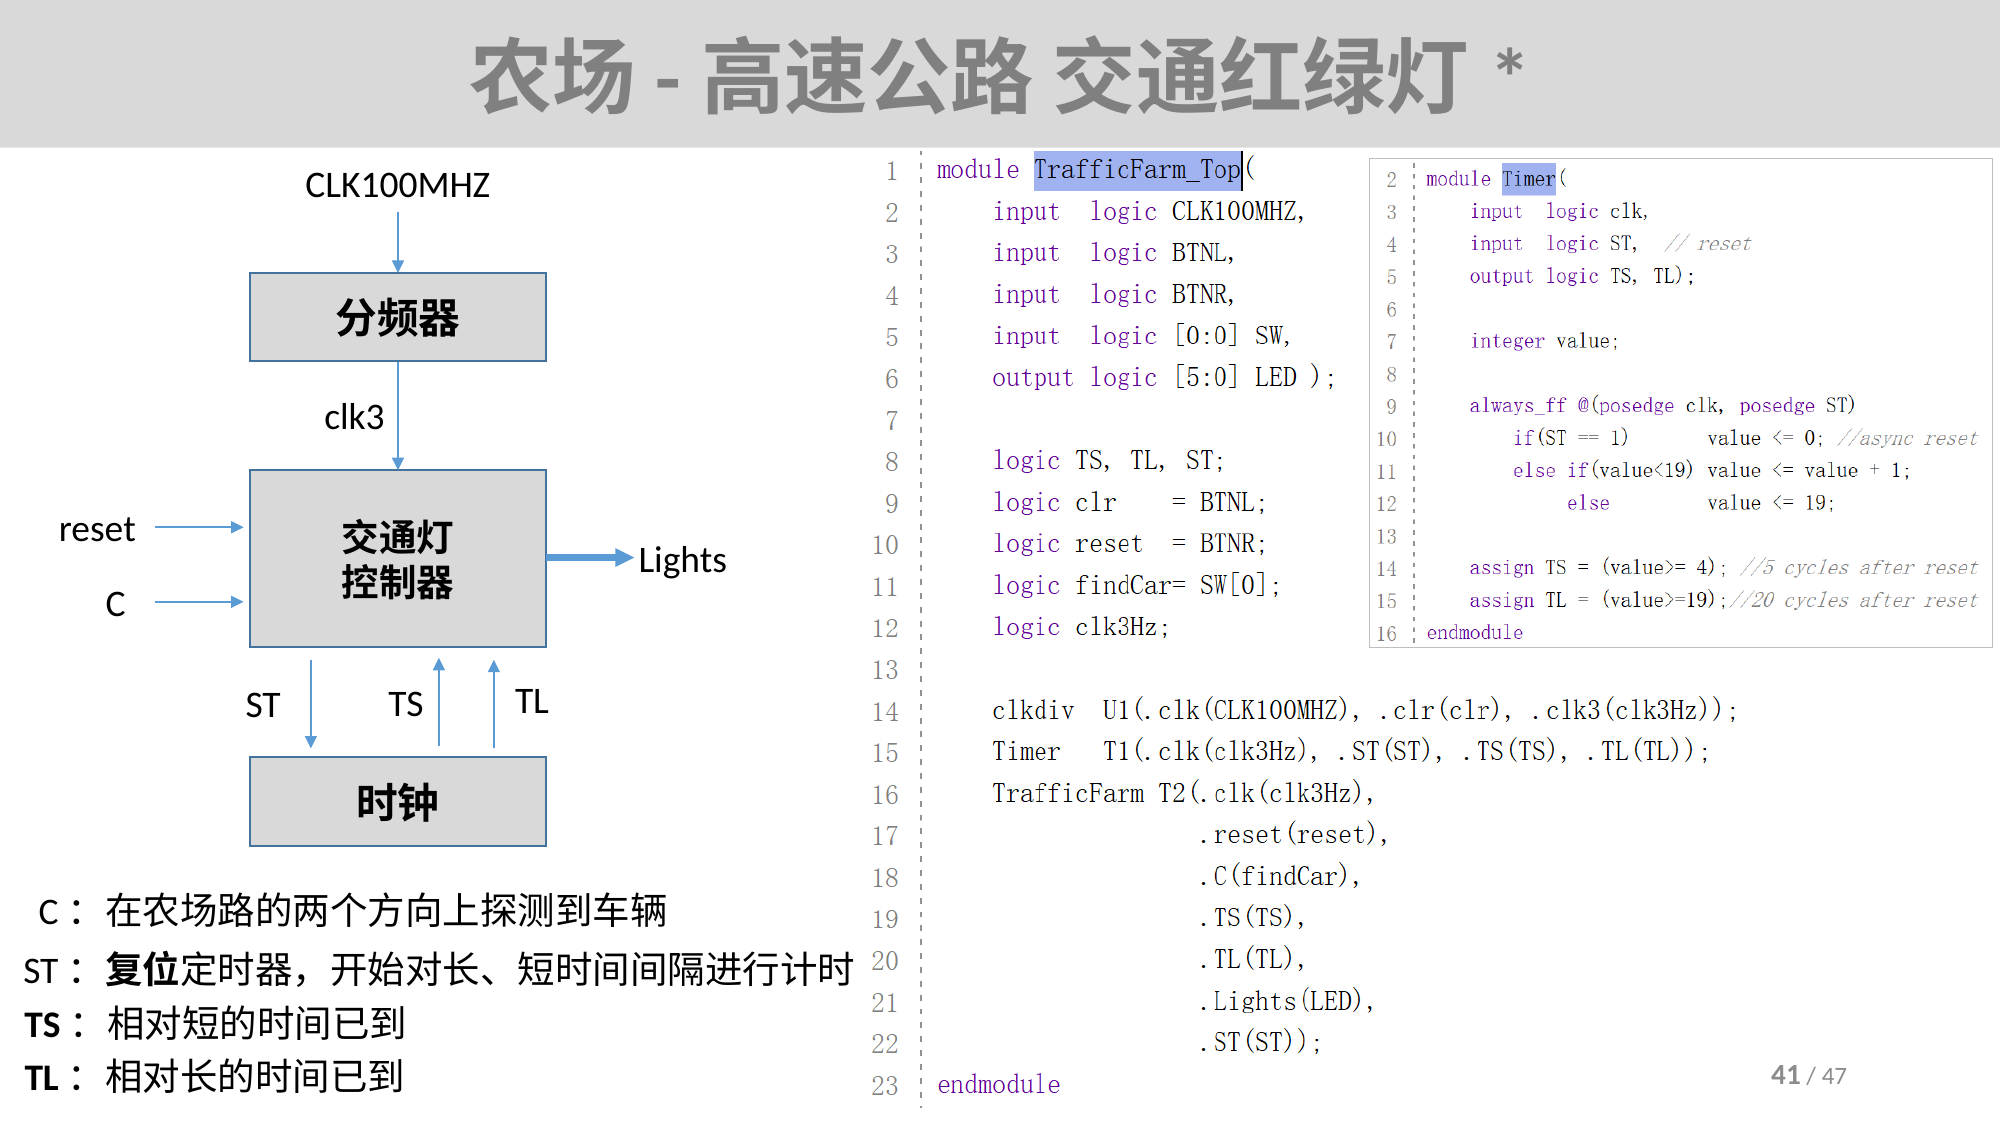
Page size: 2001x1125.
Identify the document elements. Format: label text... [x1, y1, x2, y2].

title 农场-高速公路 交通红绿灯* [0, 0, 2000, 148]
picture [863, 151, 1993, 1108]
text_box TL：相对长的时间已到 [9, 1045, 421, 1106]
text_box ST：复位定时器，开始对长、短时间间隔进行计时 [8, 938, 863, 999]
slide_number 41 / 47 [1746, 1042, 1863, 1103]
text_box C：在农场路的两个方向上探测到车辆 [24, 879, 683, 938]
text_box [43, 152, 743, 846]
text_box TS：相对短的时间已到 [9, 992, 422, 1052]
